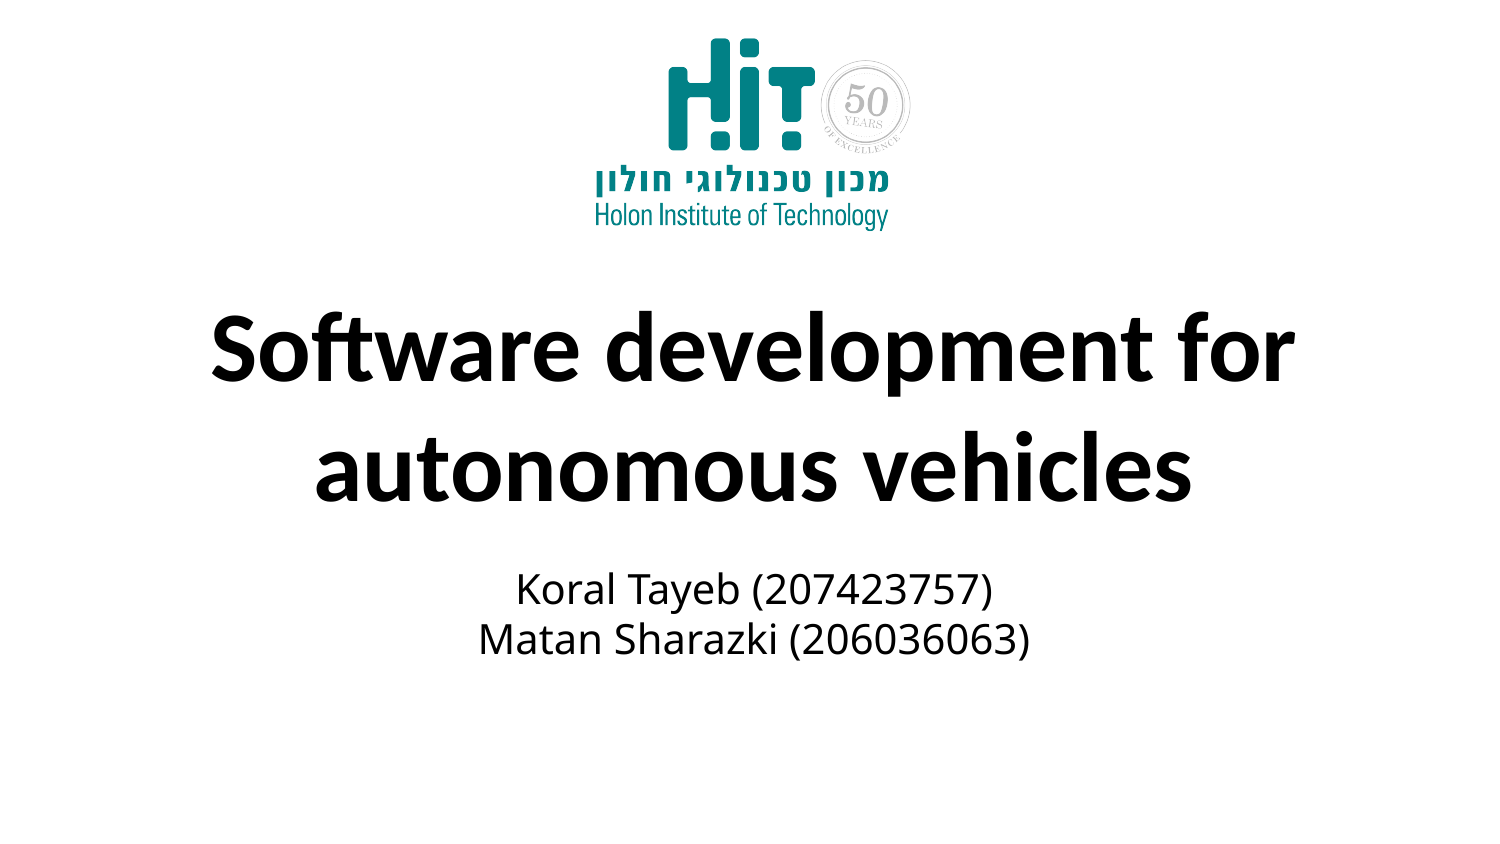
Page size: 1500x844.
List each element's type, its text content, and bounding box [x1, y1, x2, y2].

picture [524, 0, 981, 296]
text_box Koral Tayeb (207423757) Matan Sharazki (206036063) [2, 540, 1500, 686]
title Software development for autonomous vehicles [2, 327, 1500, 476]
